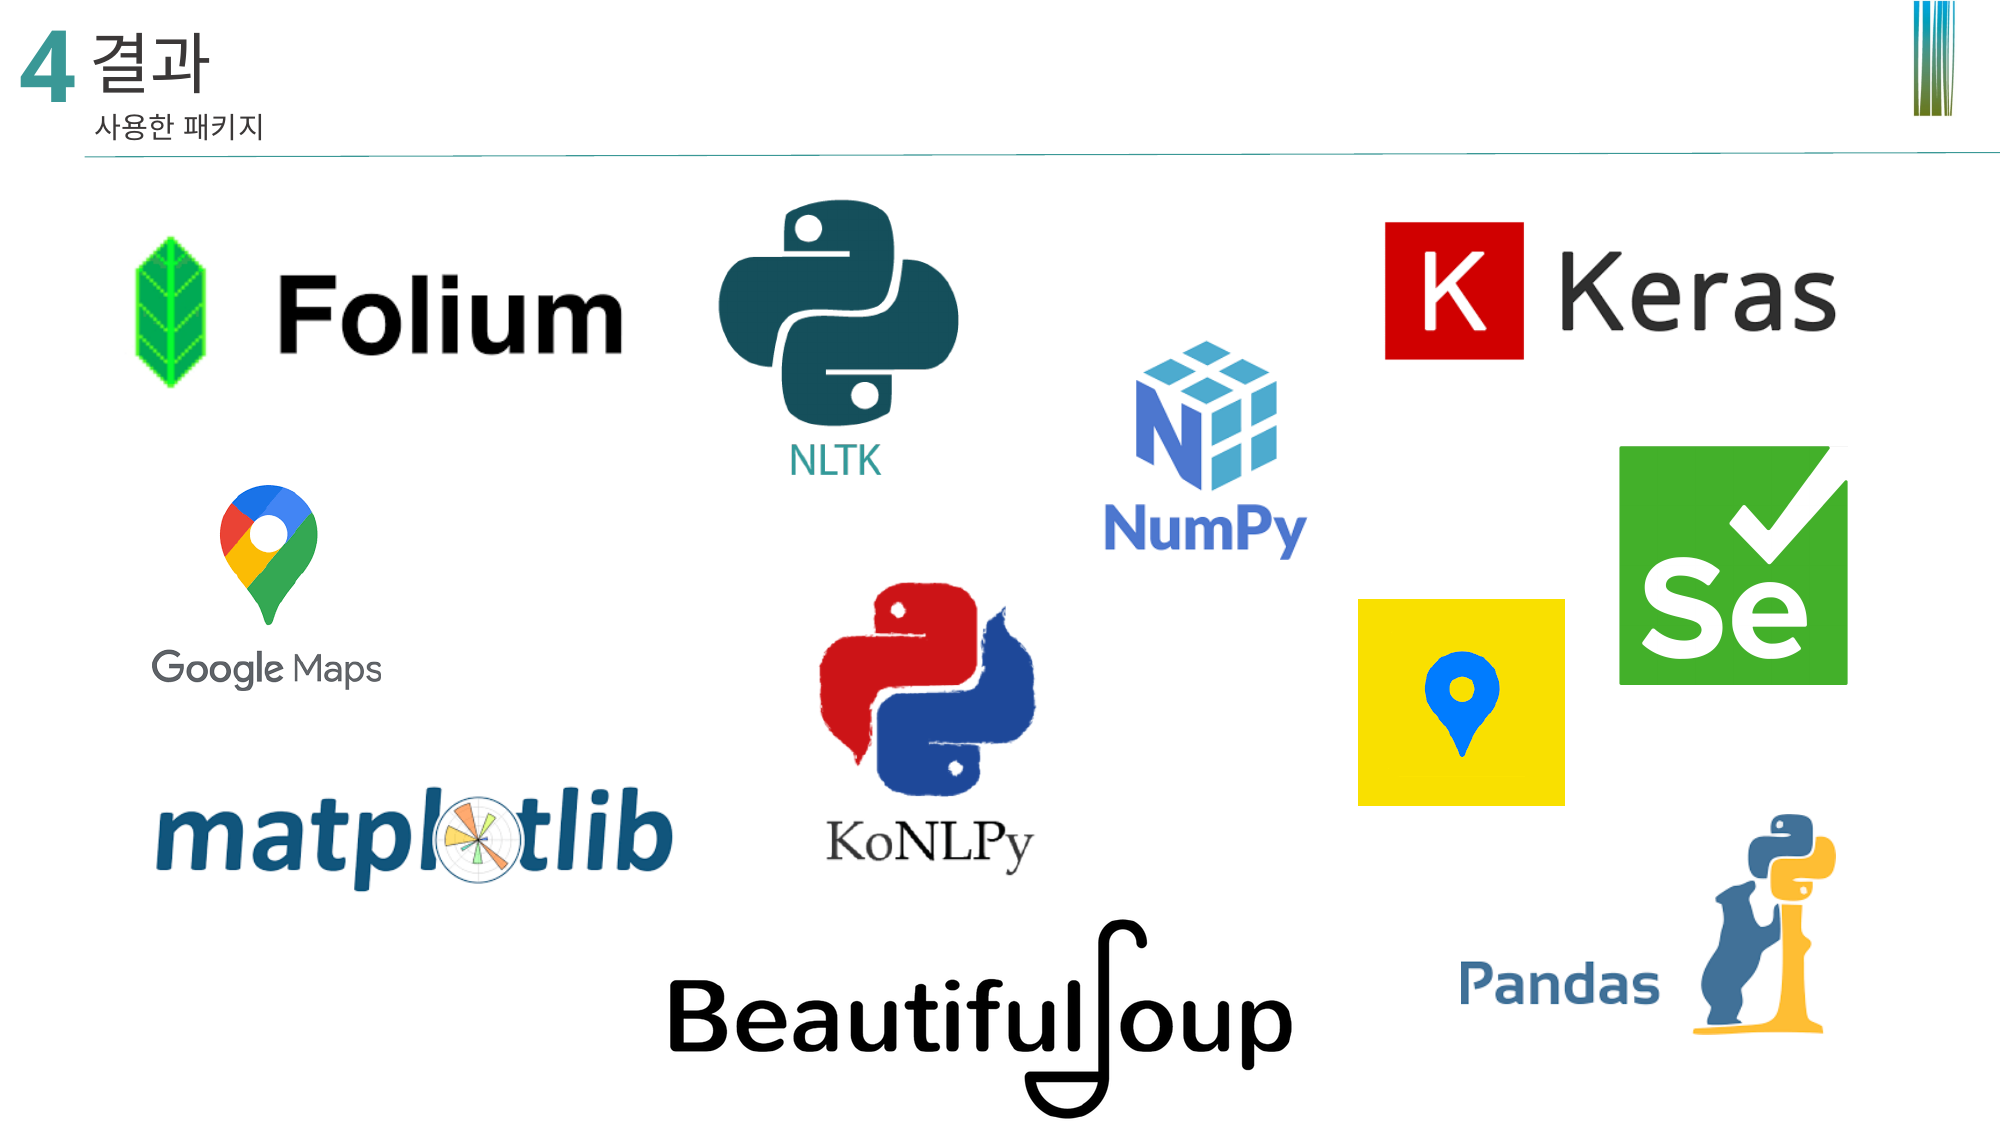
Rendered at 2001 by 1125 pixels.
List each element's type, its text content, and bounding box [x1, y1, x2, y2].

picture [1875, 0, 1994, 118]
picture [108, 220, 654, 407]
text_box 4 [4, 0, 92, 130]
text_box 결과 [92, 14, 228, 102]
text_box 사용한 패키지 [80, 102, 280, 152]
picture [1076, 321, 1337, 582]
picture [1383, 220, 1869, 362]
picture [134, 560, 1359, 1125]
picture [1358, 599, 1565, 806]
picture [1461, 814, 1836, 1035]
picture [697, 179, 979, 486]
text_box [84, 152, 2000, 157]
picture [152, 485, 381, 691]
picture [1619, 446, 1848, 685]
